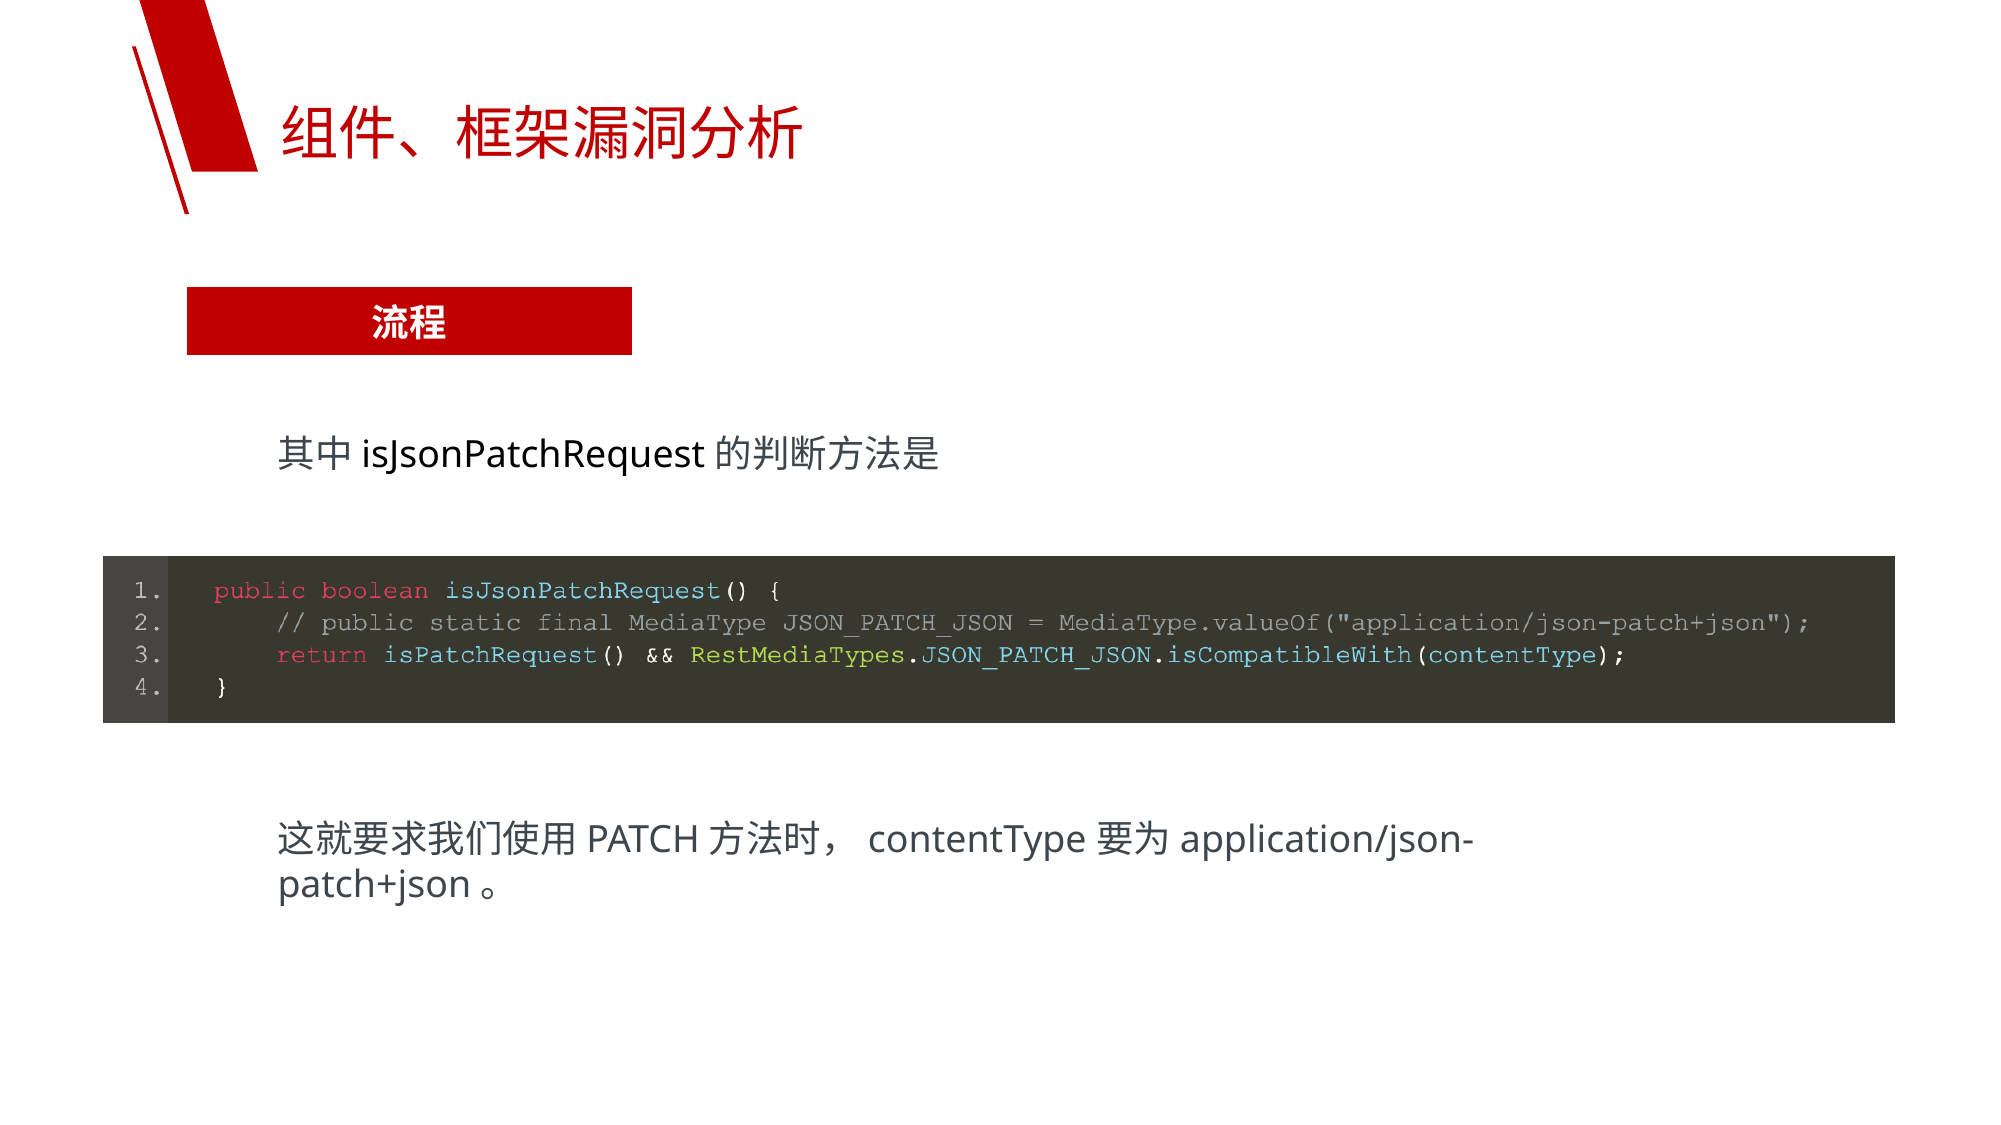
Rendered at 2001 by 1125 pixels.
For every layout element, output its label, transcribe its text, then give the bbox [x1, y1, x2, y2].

picture [99, 550, 1901, 727]
text_box 这就要求我们使用PATCH方法时，contentType要为application/json-patch+json。 [262, 807, 1690, 913]
text_box 组件、框架漏洞分析 [265, 88, 820, 174]
text_box 其中isJsonPatchRequest的判断方法是 [262, 422, 1898, 483]
text_box 流程 [187, 287, 632, 355]
